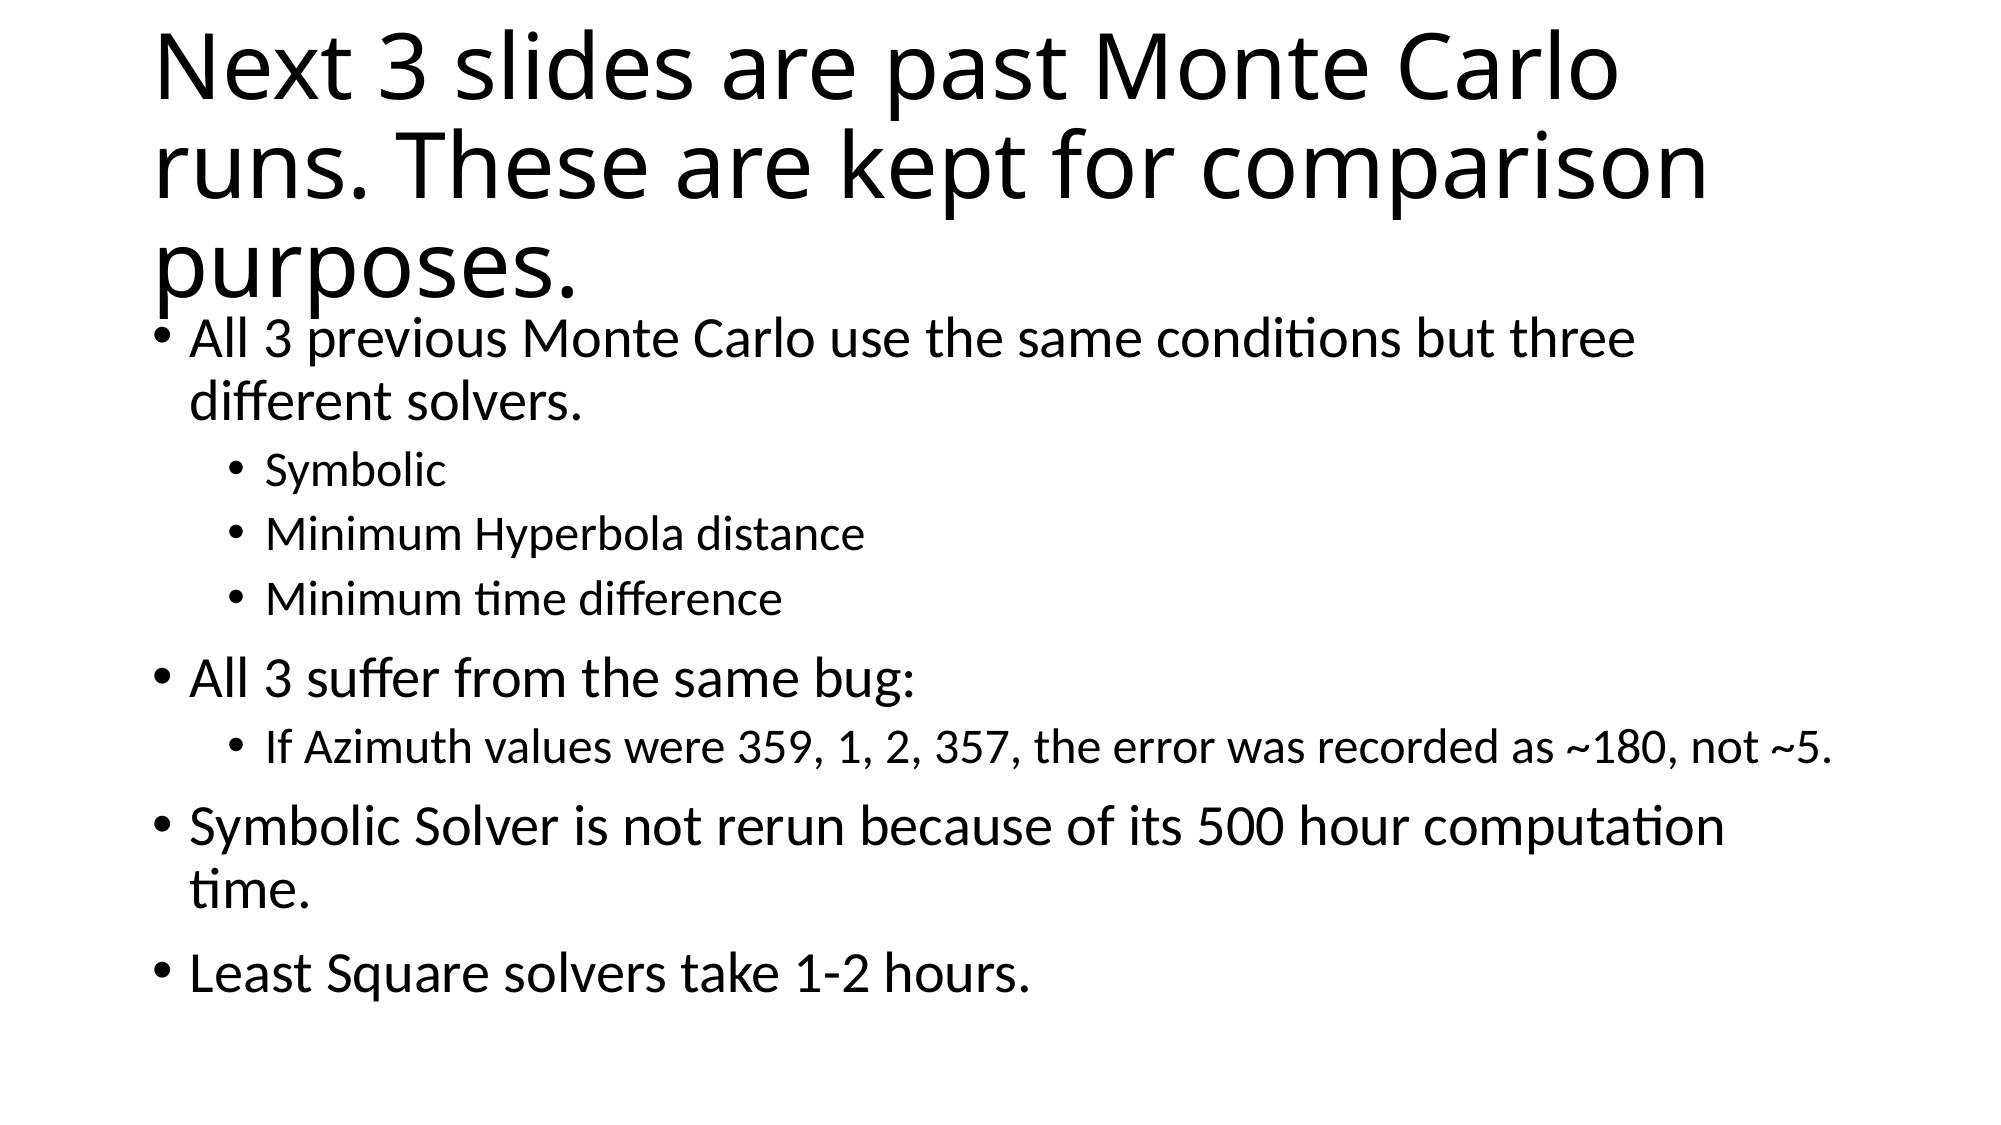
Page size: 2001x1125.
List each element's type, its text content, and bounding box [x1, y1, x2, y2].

list All 3 previous Monte Carlo use the same conditions but three different solvers. Symbolic Minimum Hyperbola distance Minimum time difference All 3 suffer from the same bug: If Azimuth values were 359, 1, 2, 357, the error was recorded as ~180, not ~5. Symbolic Solver is not rerun because of its 500 hour computation time. Least Square solvers take 1-2 hours. [137, 299, 1863, 1014]
title Next 3 slides are past Monte Carlo runs. These are kept for comparison purposes. [137, 59, 1863, 278]
